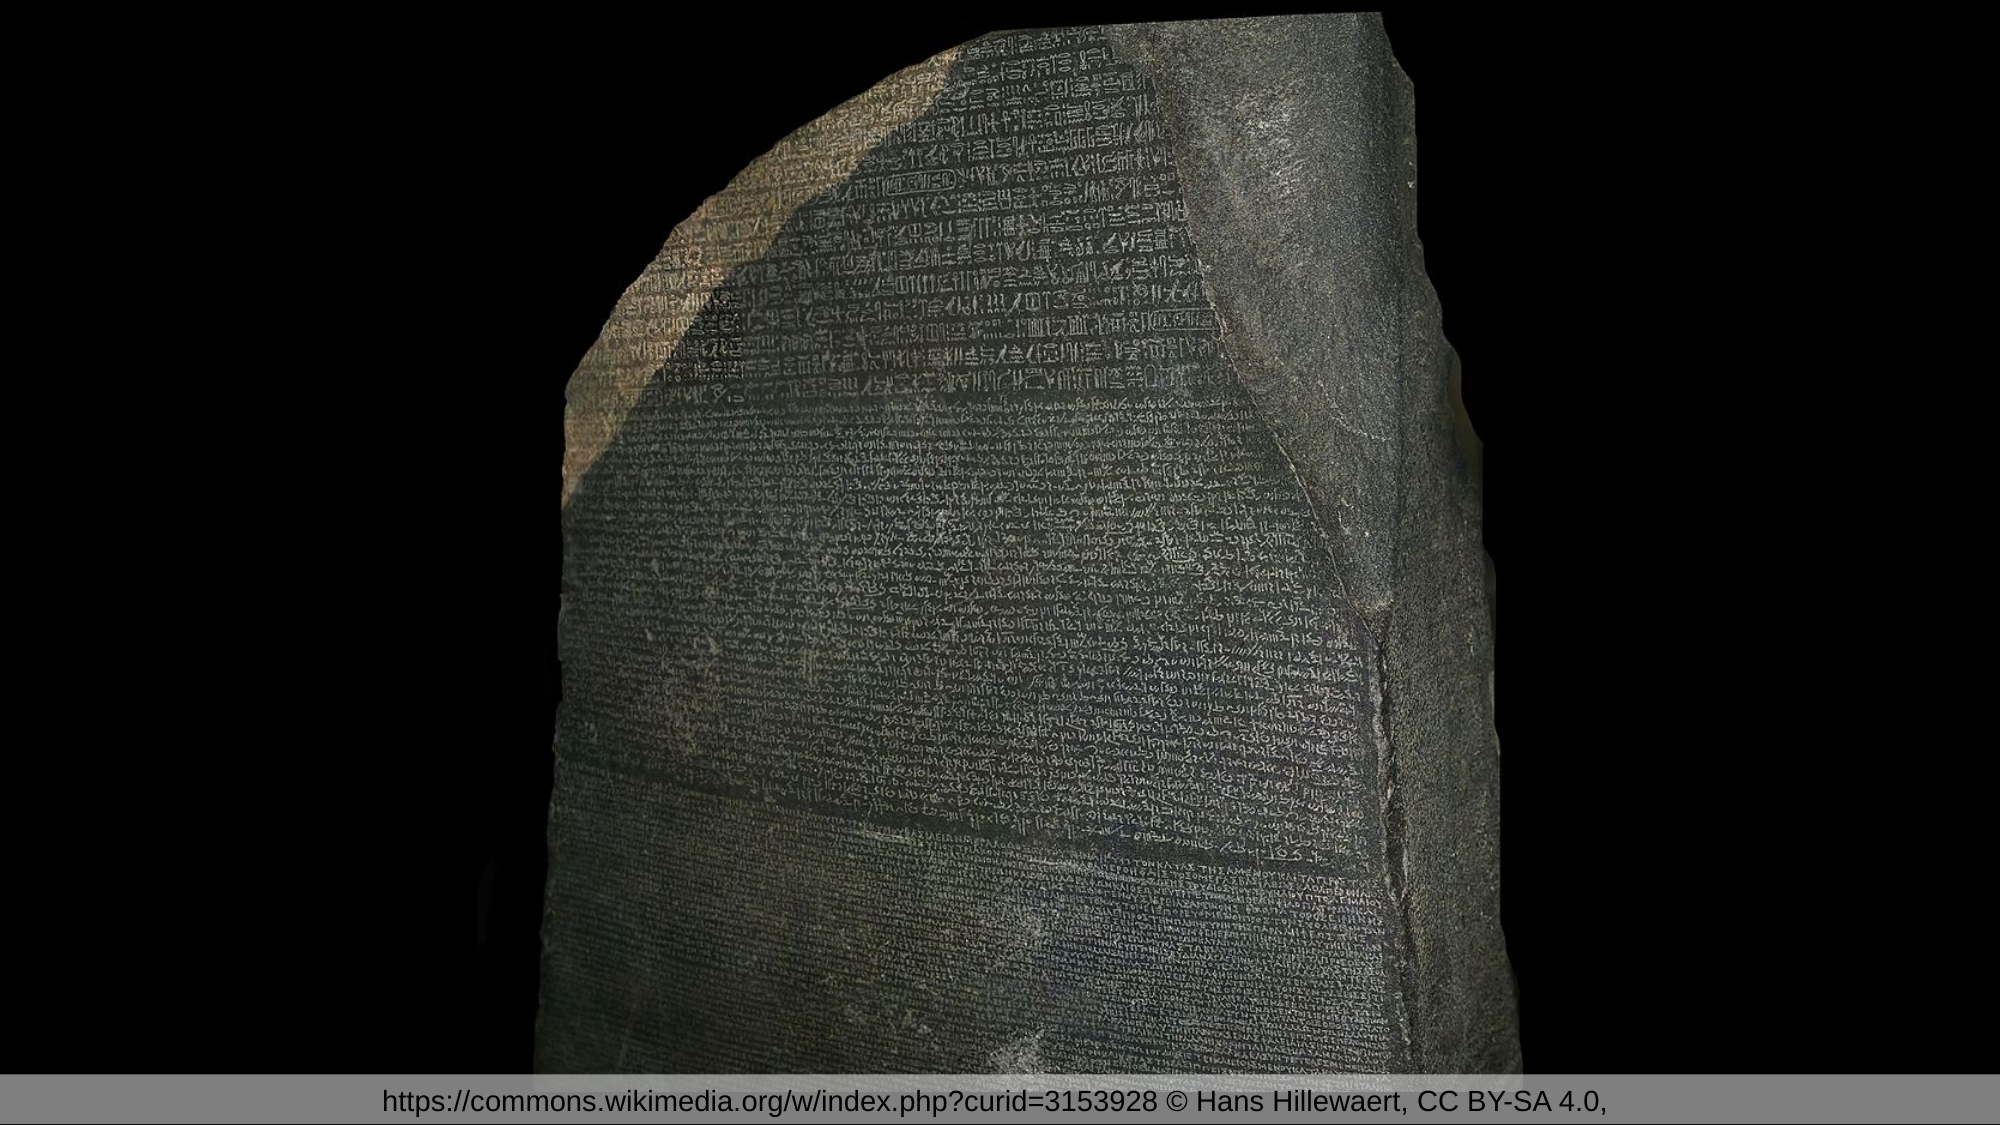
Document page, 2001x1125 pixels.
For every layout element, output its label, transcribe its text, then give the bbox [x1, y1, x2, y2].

picture [476, 11, 1524, 1092]
text_box https://commons.wikimedia.org/w/index.php?curid=3153928 © Hans Hillewaert, CC BY-SA 4.0, [0, 1074, 2000, 1125]
